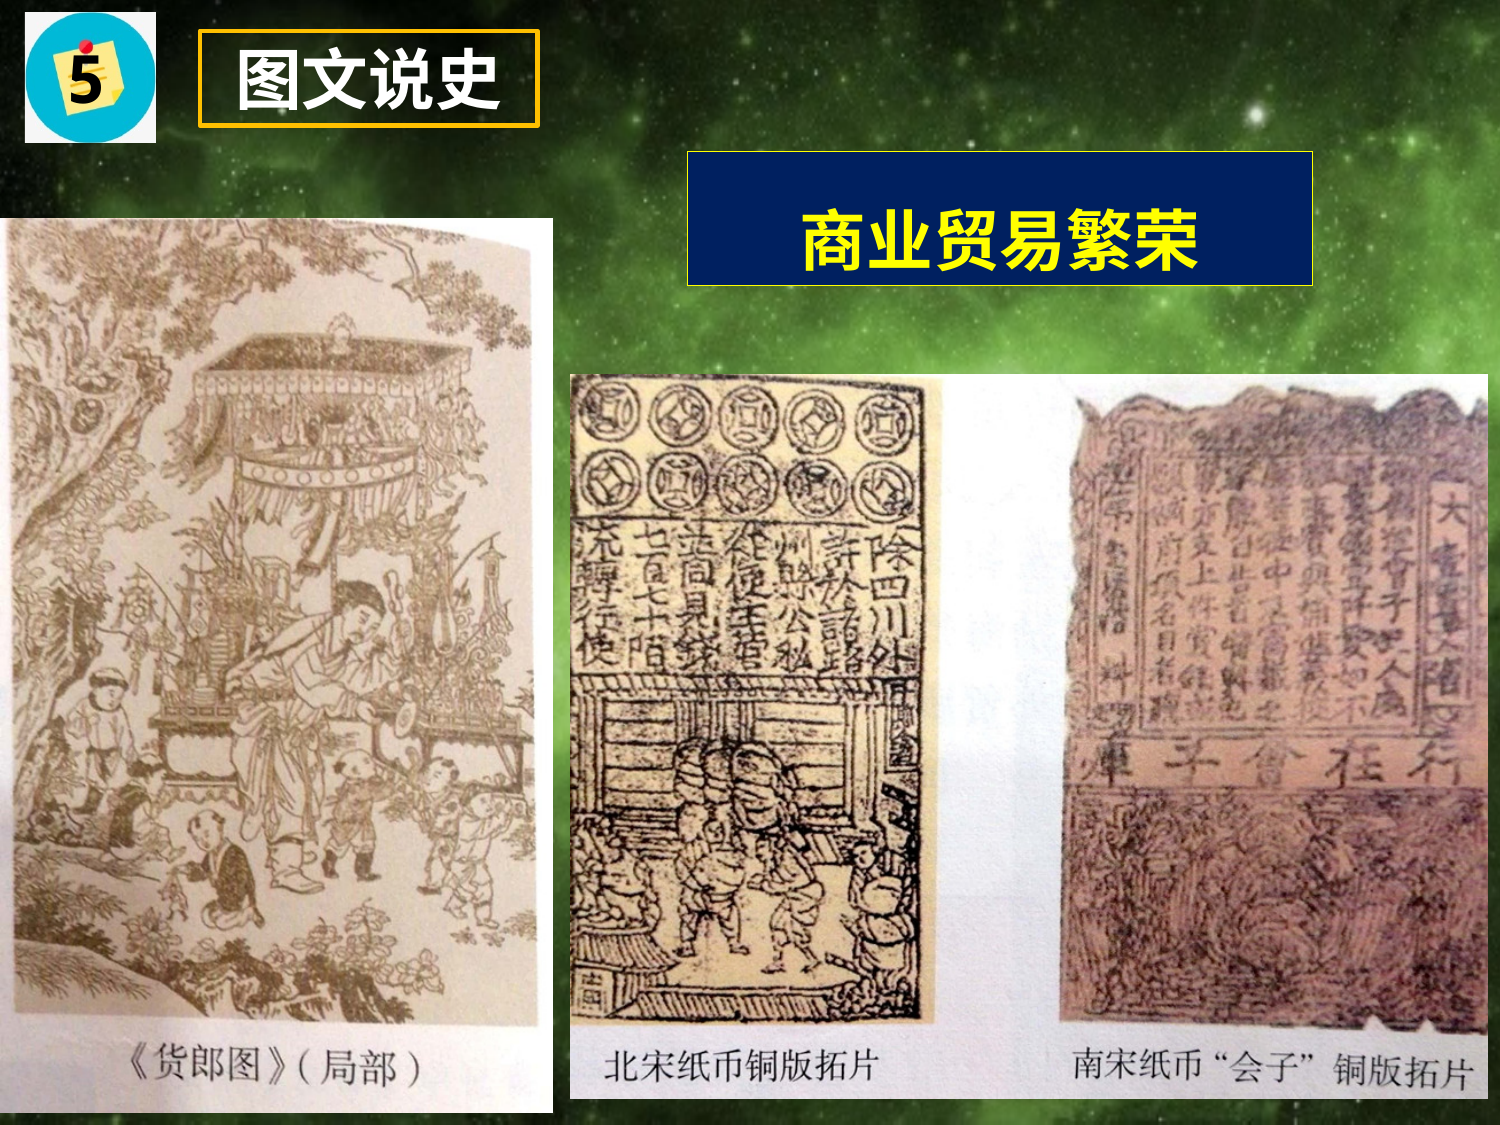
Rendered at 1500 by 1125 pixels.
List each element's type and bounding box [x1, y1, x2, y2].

picture [0, 0, 1500, 1125]
text_box [24, 12, 538, 144]
